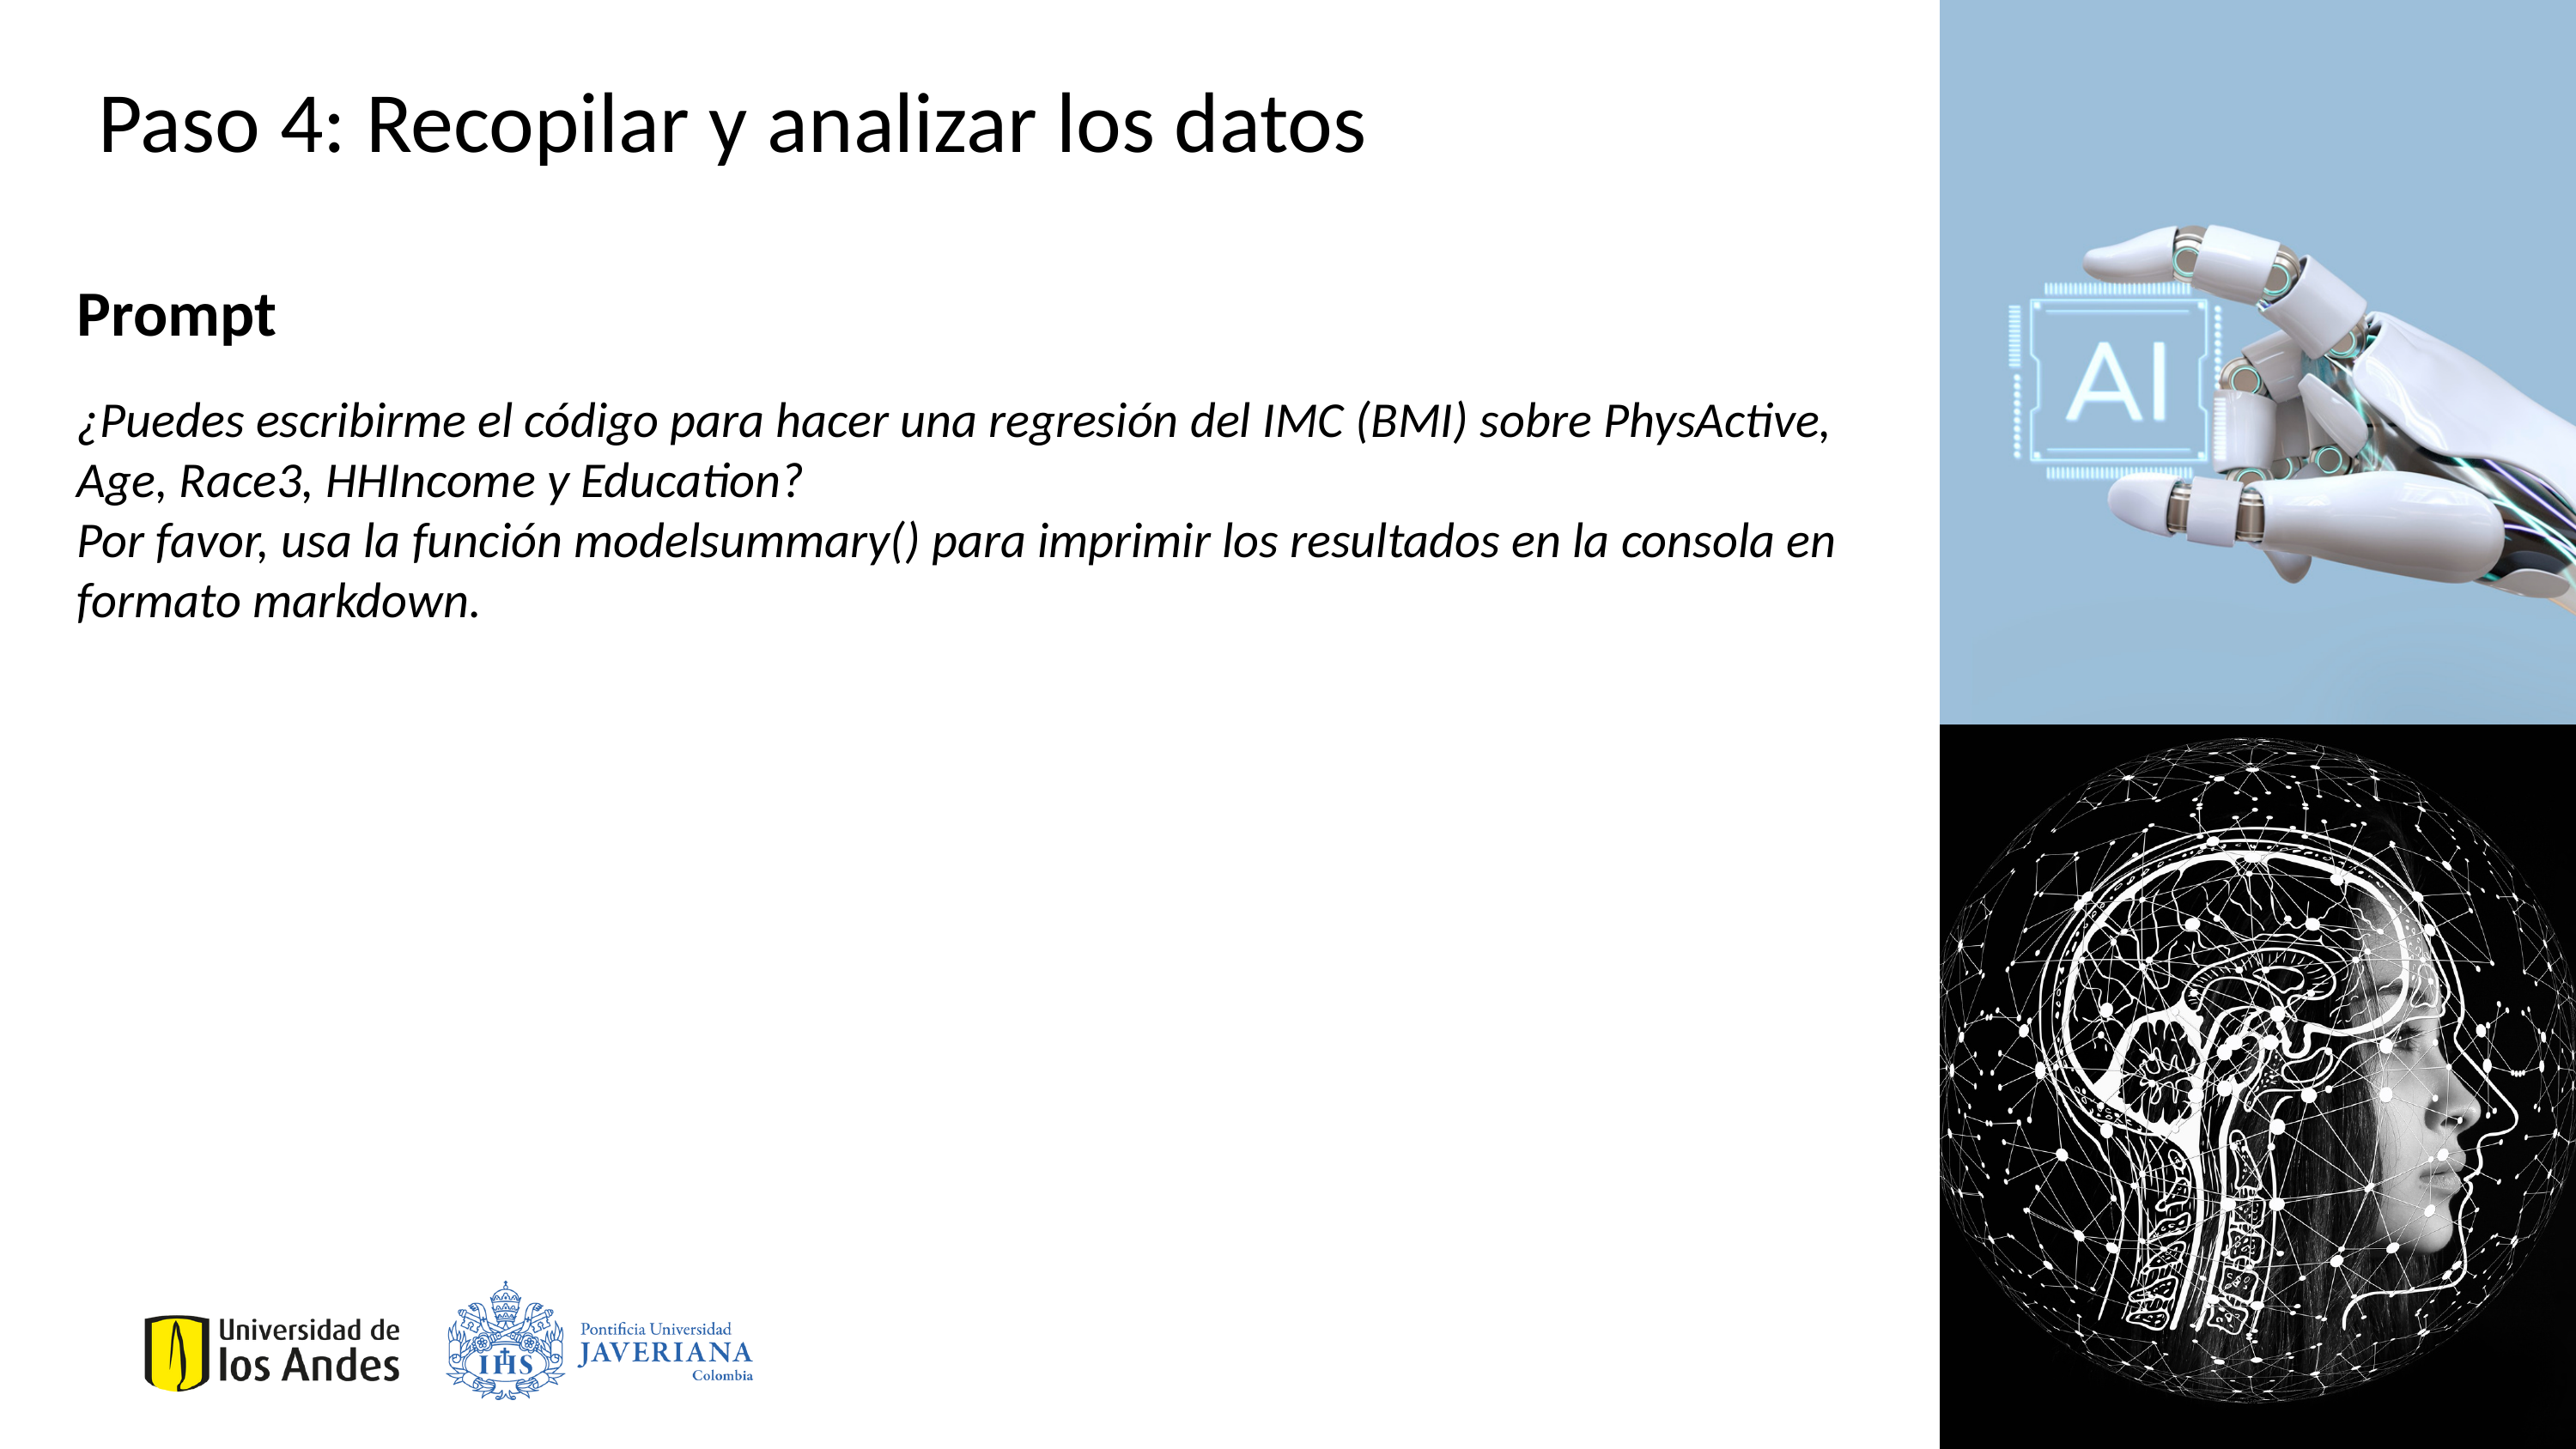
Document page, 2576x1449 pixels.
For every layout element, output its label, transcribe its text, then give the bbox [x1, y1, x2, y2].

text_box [144, 1257, 776, 1423]
text_box Paso 4: Recopilar y analizar los datos [85, 60, 1825, 221]
text_box Prompt ¿Puedes escribirme el código para hacer una regresión del IMC (BMI) sobre PhysActive, Age, Race3, HHIncome y Education? Por favor, usa la función modelsummary() para imprimir los resultados en la consola en formato markdown. [64, 264, 1932, 634]
text_box [1940, 724, 2576, 1449]
text_box [1940, 0, 2576, 724]
text_box [64, 39, 1803, 200]
